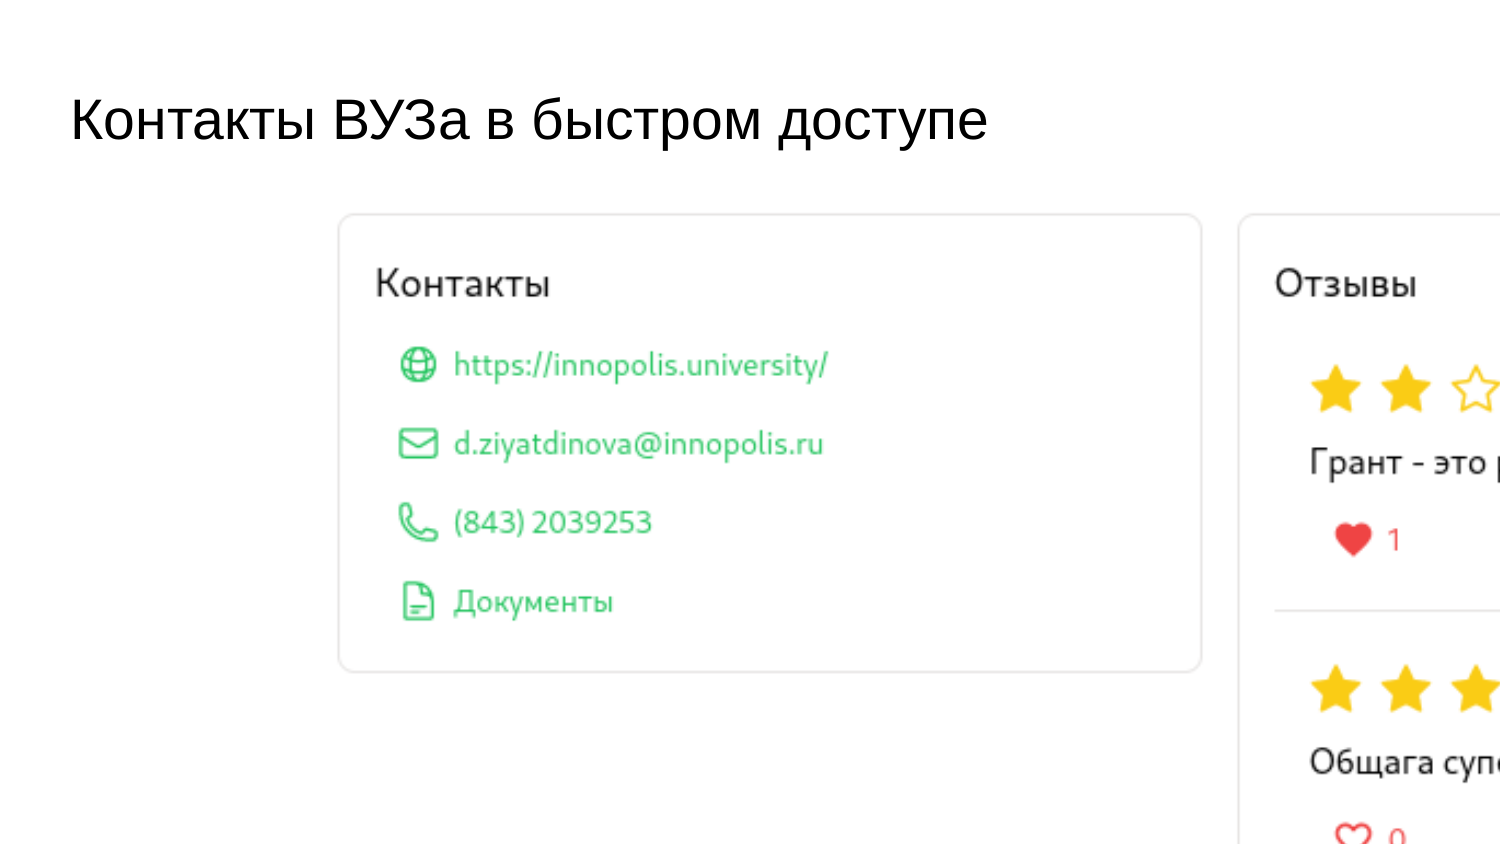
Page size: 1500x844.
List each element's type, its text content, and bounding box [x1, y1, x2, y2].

title Контакты ВУЗа в быстром доступе [55, 72, 1454, 167]
picture [314, 186, 1500, 844]
